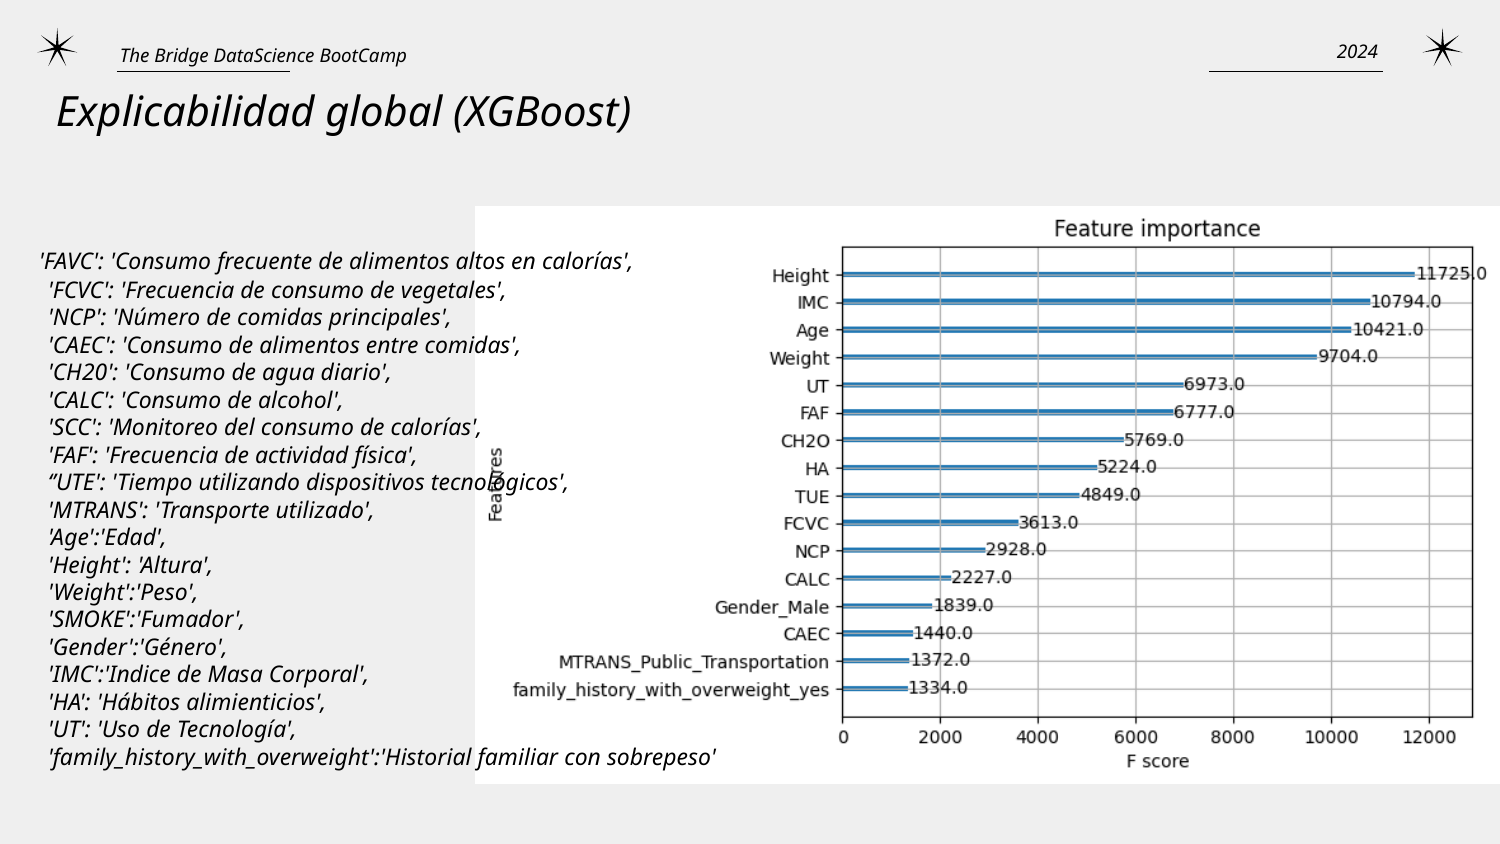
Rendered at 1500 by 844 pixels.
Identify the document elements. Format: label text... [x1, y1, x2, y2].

text_box Explicabilidad global (XGBoost) [32, 90, 1383, 129]
picture [475, 205, 1500, 784]
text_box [104, 31, 1394, 74]
text_box 'FAVC': 'Consumo frecuente de alimentos altos en calorías', 'FCVC': 'Frecuencia de consumo de vegetales', 'NCP': 'Número de comidas principales', 'CAEC': 'Consumo de alimentos entre comidas', 'CH20': 'Consumo de agua diario', 'CALC': 'Consumo de alcohol', 'SCC': 'Monitoreo del consumo de calorías', 'FAF': 'Frecuencia de actividad física', ‘’UTE': 'Tiempo utilizando dispositivos tecnológicos', 'MTRANS': 'Transporte utilizado', 'Age':'Edad', 'Height': 'Altura', 'Weight':'Peso', 'SMOKE':'Fumador', 'Gender':'Género', 'IMC':'Indice de Masa Corporal', 'HA': 'Hábitos alimienticios', 'UT': 'Uso de Tecnología', 'family_history_with_overweight':'Historial familiar con sobrepeso' [9, 233, 470, 778]
